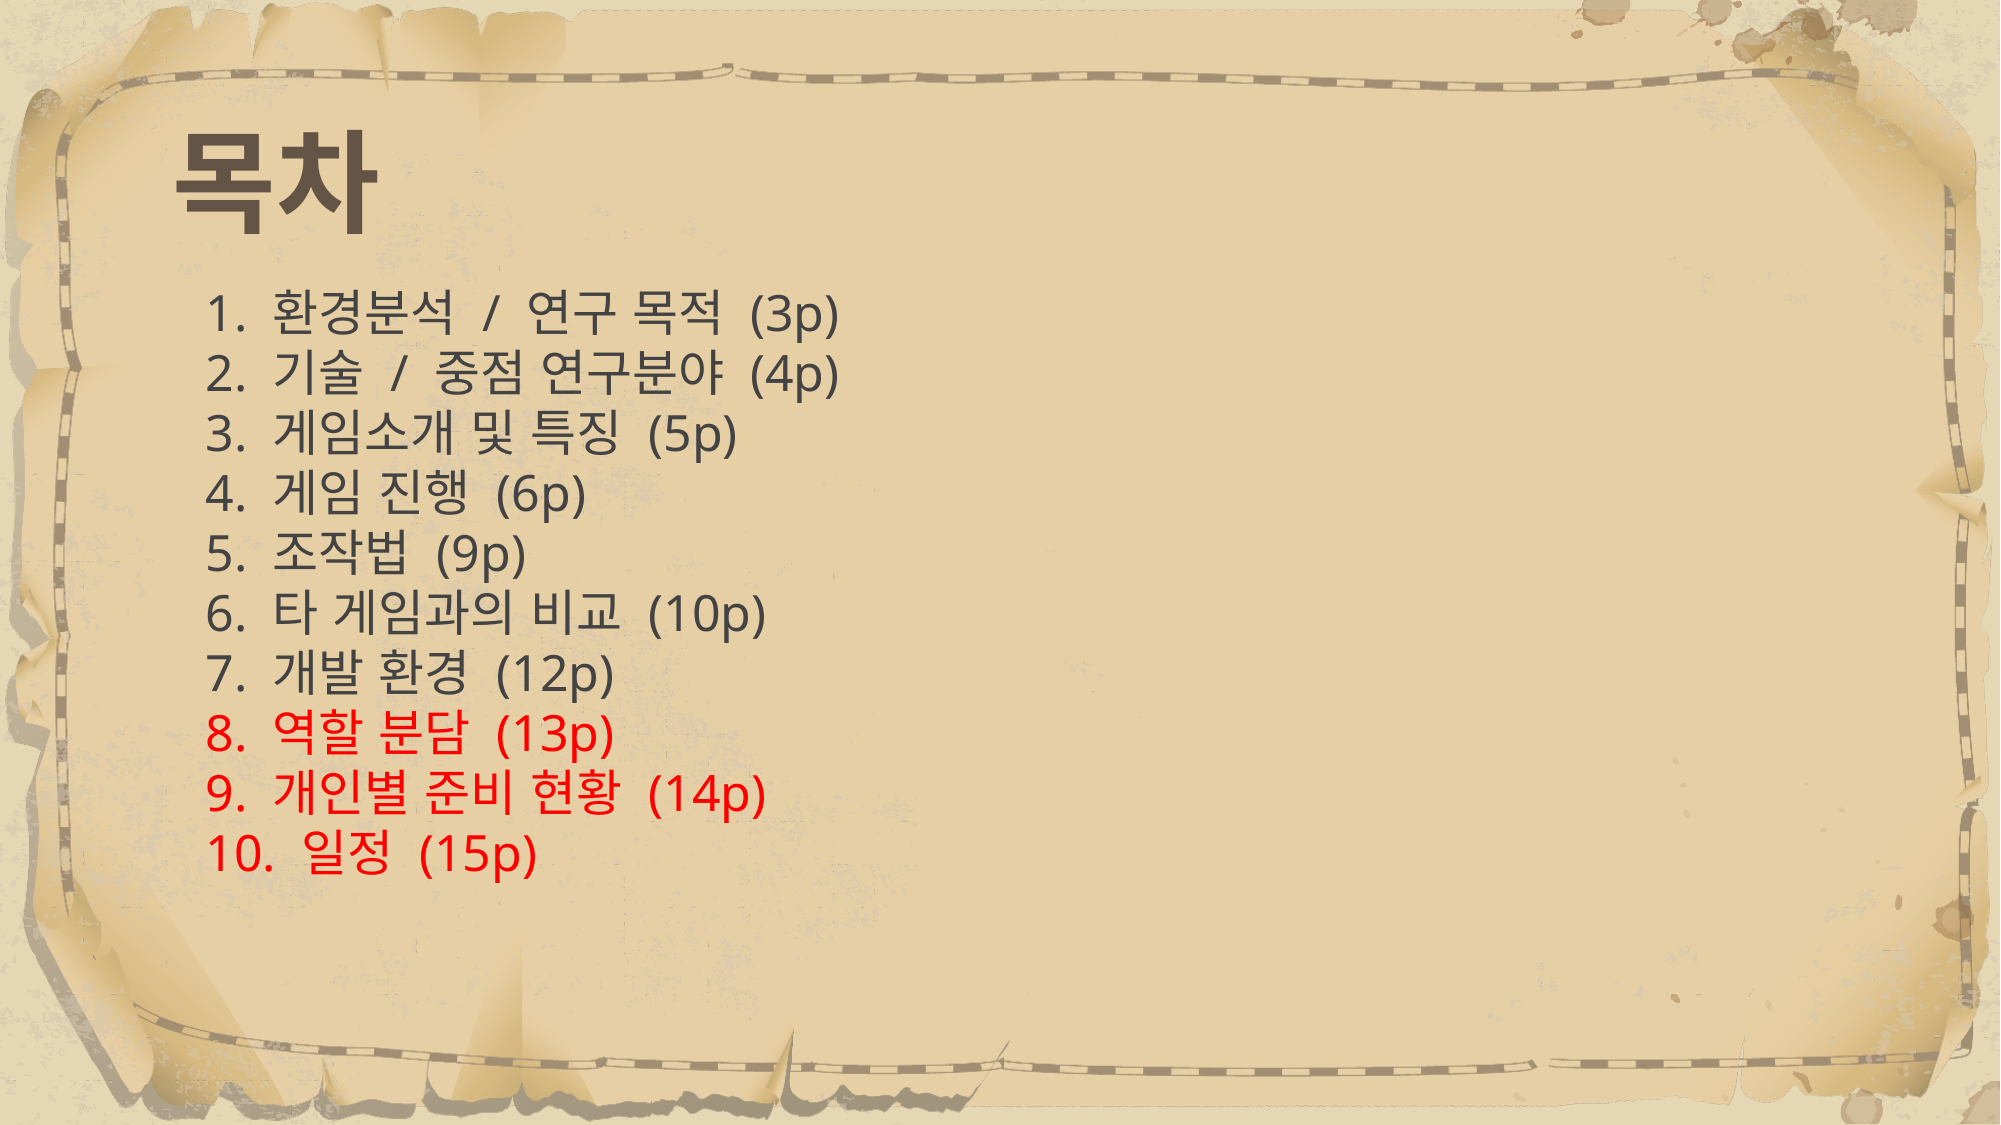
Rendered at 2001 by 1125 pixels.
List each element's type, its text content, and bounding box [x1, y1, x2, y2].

list 1. 환경분석 / 연구 목적 (3p) 2. 기술 / 중점 연구분야 (4p) 3. 게임소개 및 특징 (5p) 4. 게임 진행 (6p) 5. 조작법 (9p) 6. 타 게임과의 비교 (10p) 7. 개발 환경 (12p) 8. 역할 분담 (13p) 9. 개인별 준비 현황 (14p) 10. 일정 (15p) [157, 265, 1843, 1014]
title 목차 [157, 97, 1348, 223]
picture [0, 0, 2000, 1124]
